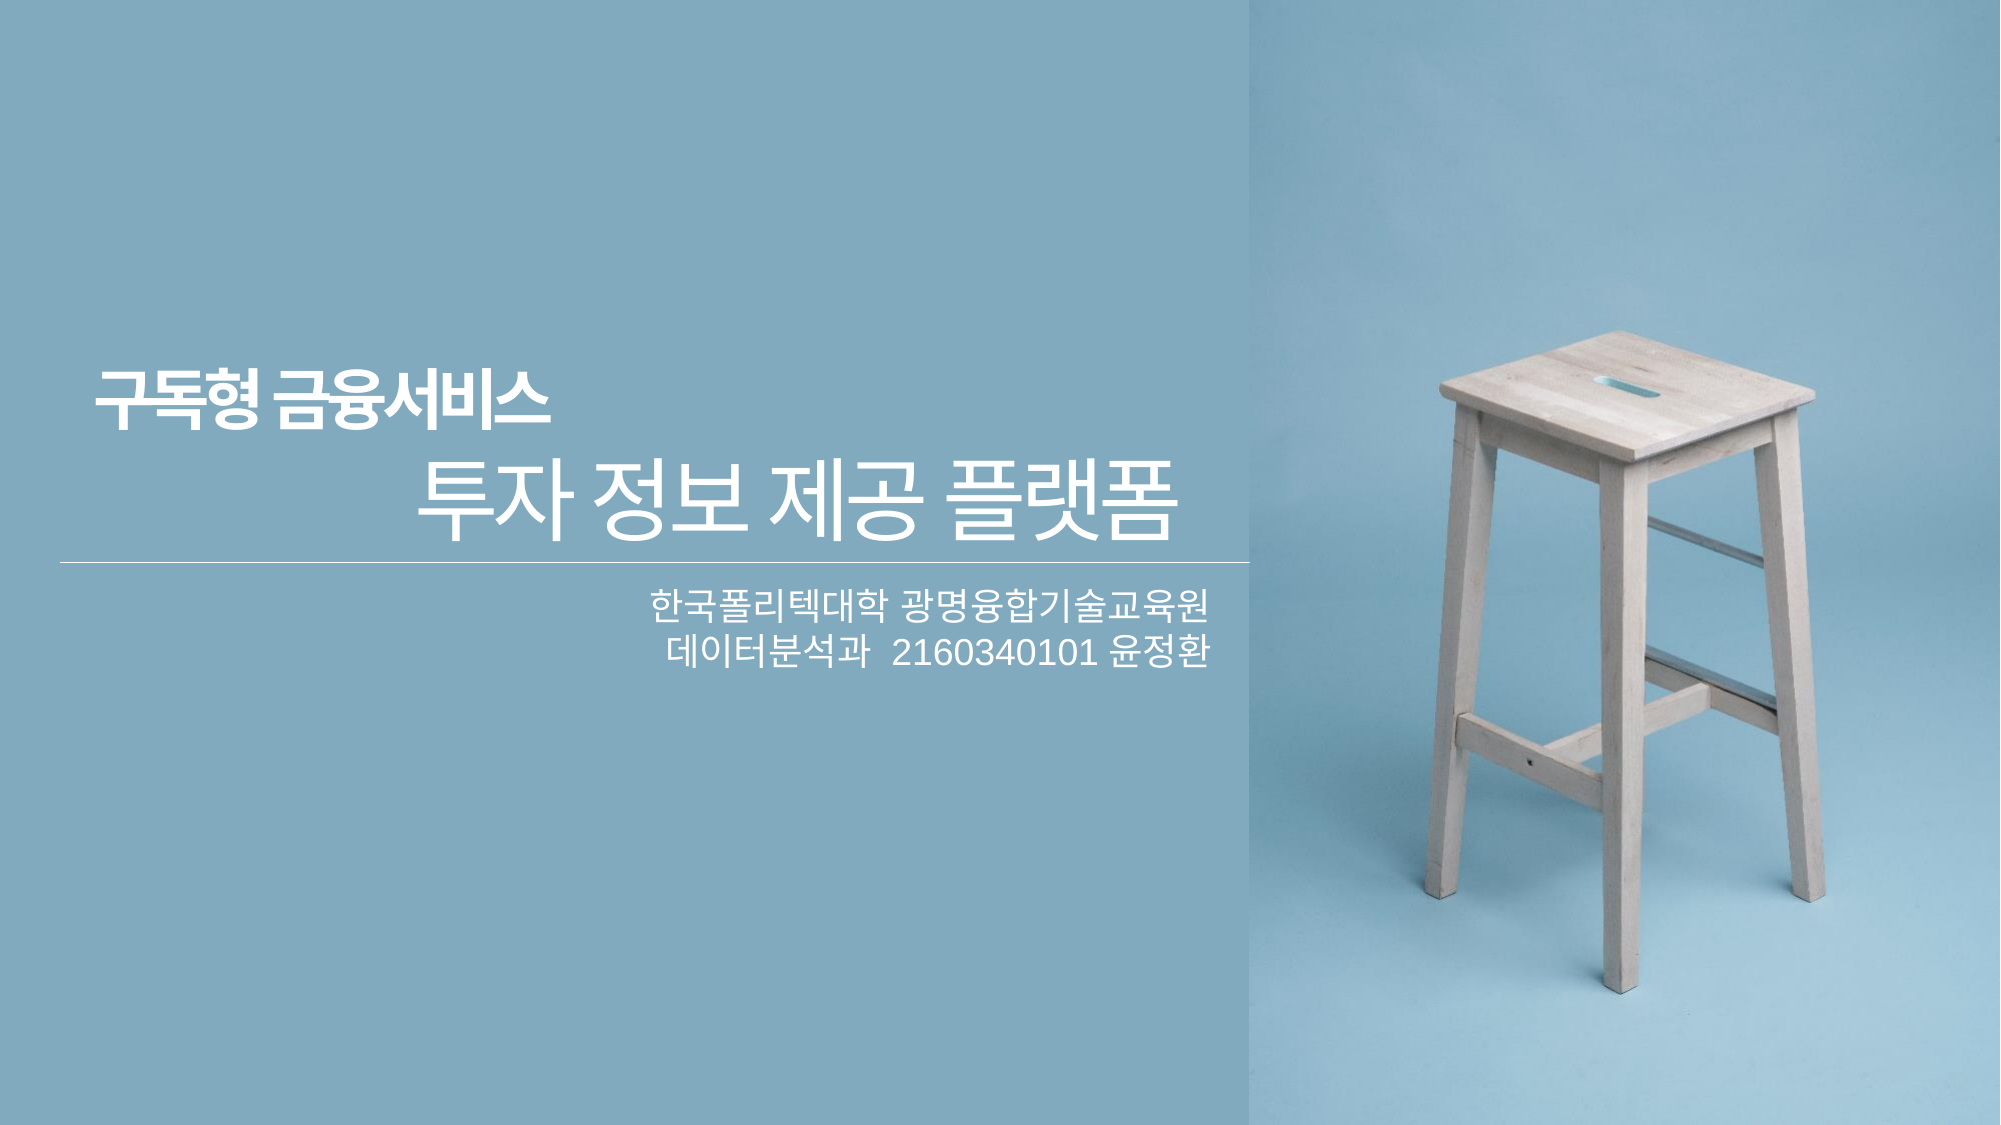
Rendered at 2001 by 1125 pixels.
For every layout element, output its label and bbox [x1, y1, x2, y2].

text_box [59, 325, 1254, 682]
picture [1249, 0, 2000, 1125]
